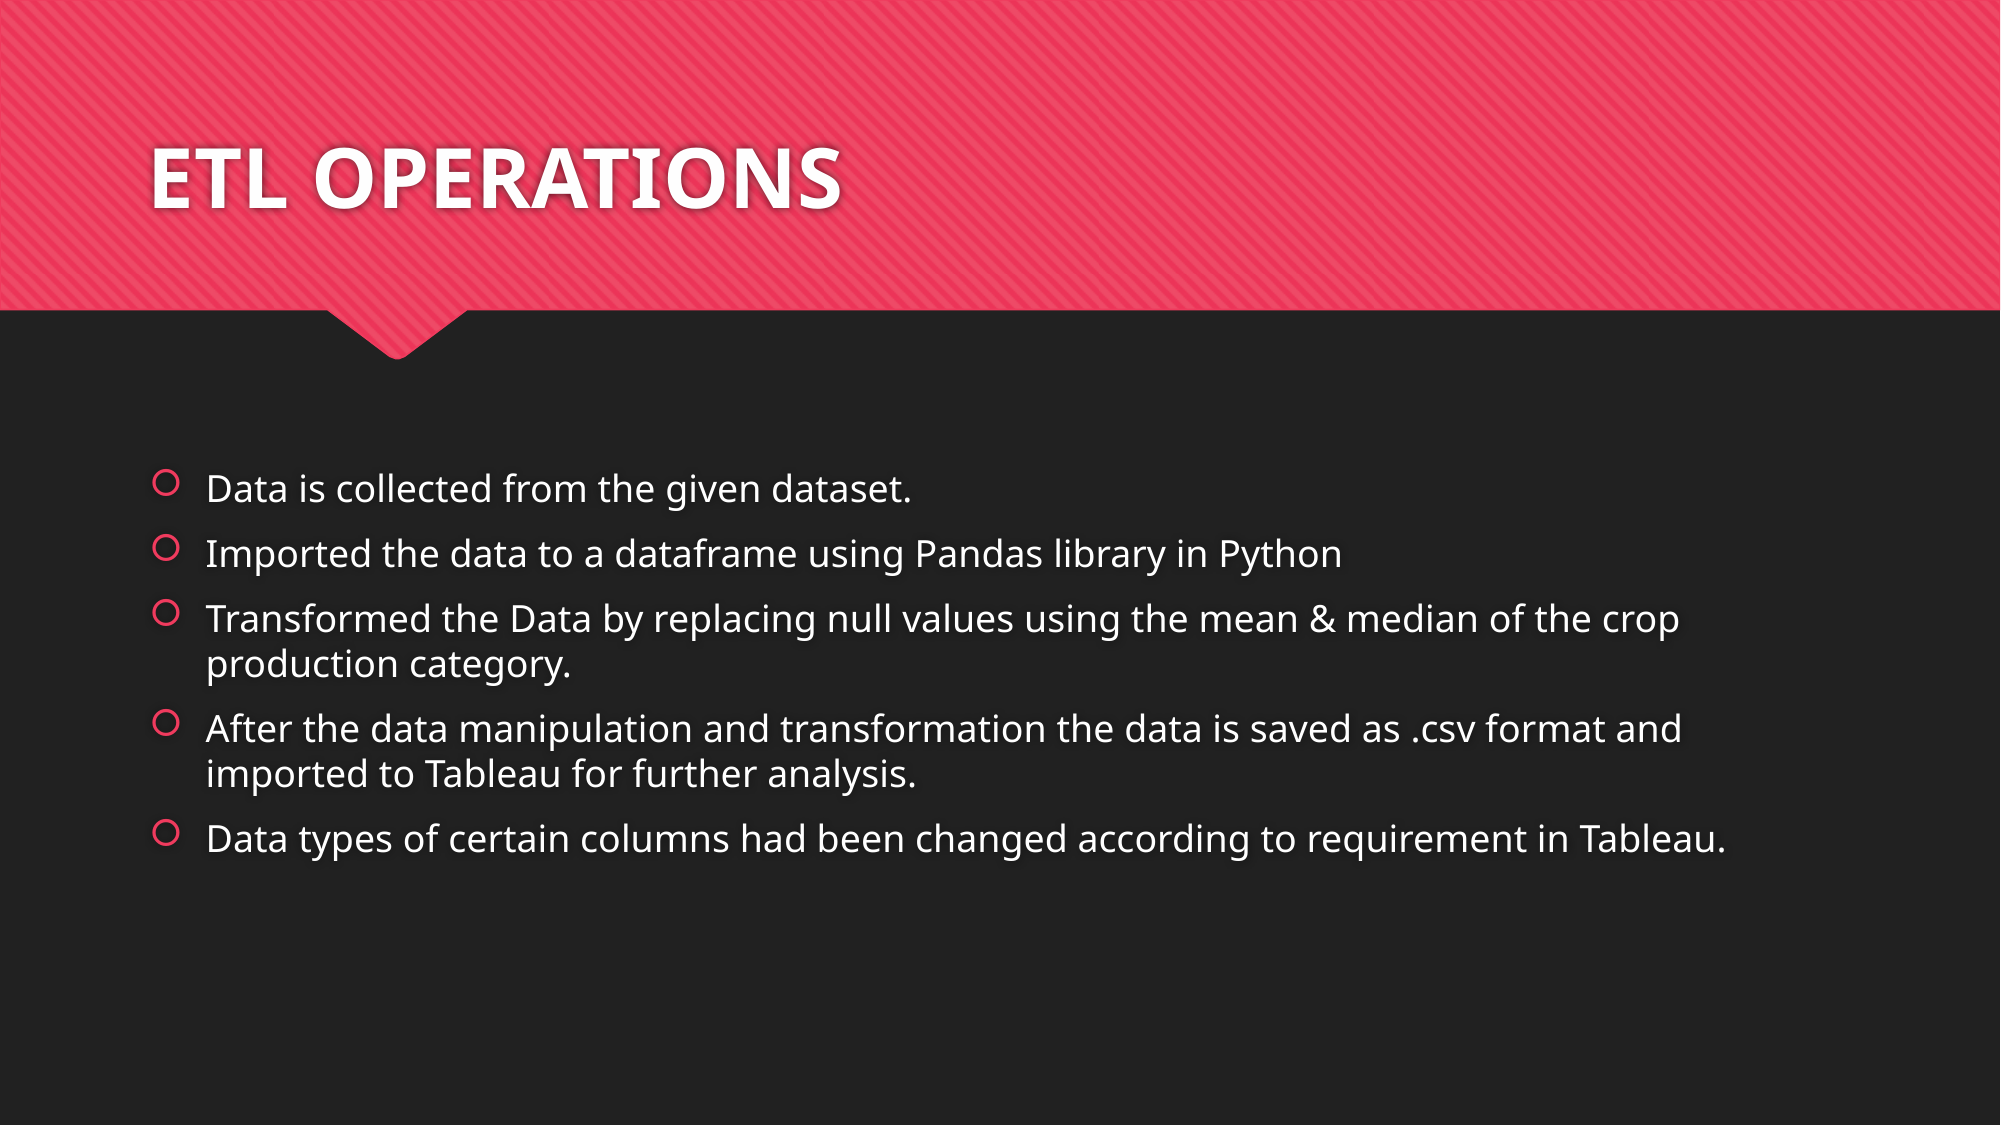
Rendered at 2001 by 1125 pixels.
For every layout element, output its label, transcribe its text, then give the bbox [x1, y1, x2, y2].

title ETL OPERATIONS [132, 73, 1868, 233]
list Data is collected from the given dataset. Imported the data to a dataframe using Pandas library in Python Transformed the Data by replacing null values using the mean & median of the crop production category. After the data manipulation and transformation the data is saved as .csv format and imported to Tableau for further analysis. Data types of certain columns had been changed according to requirement in Tableau. [134, 364, 1866, 962]
